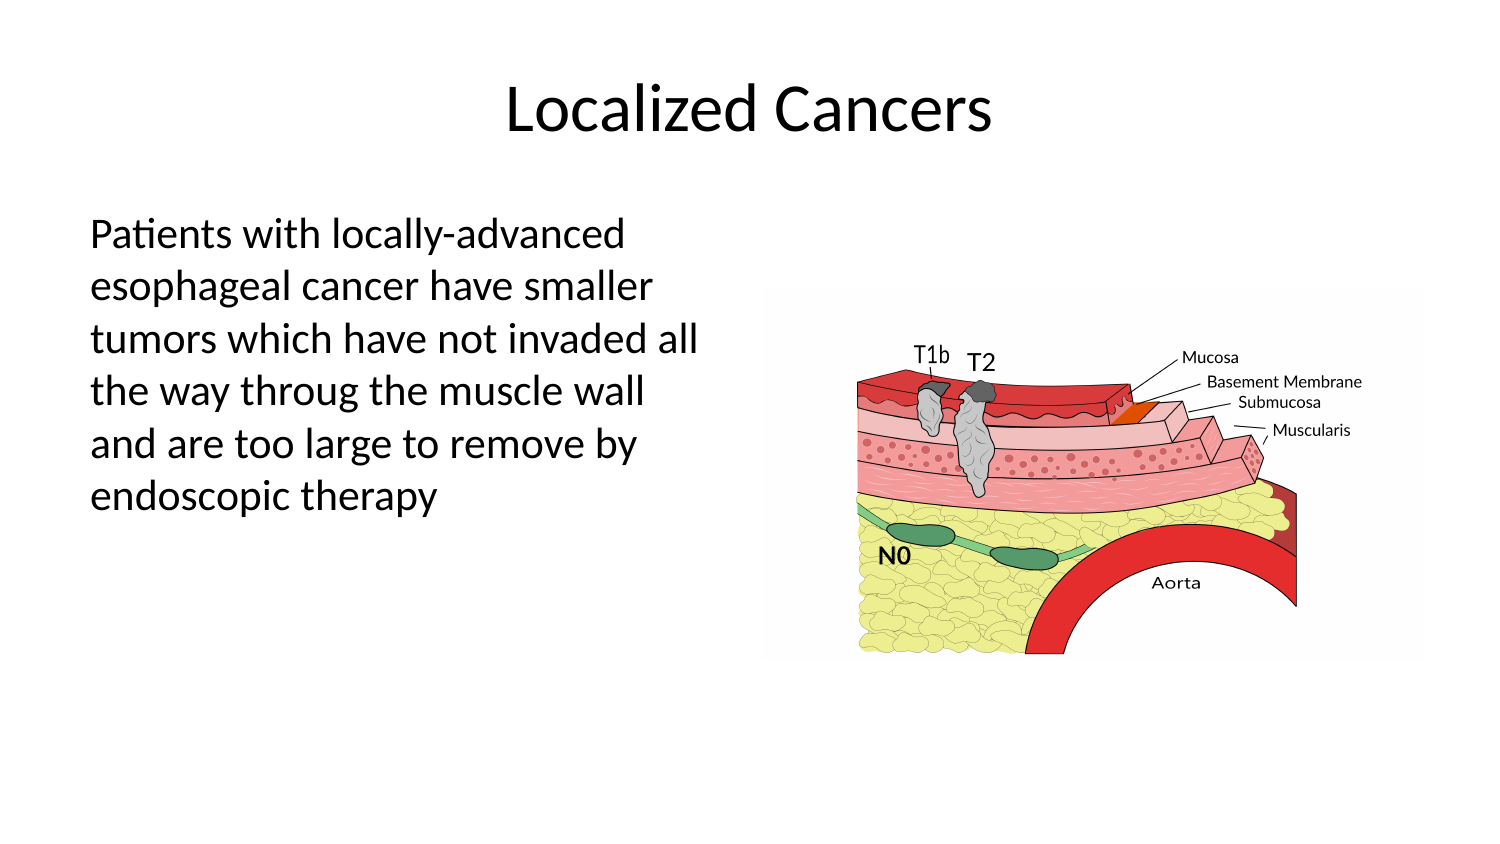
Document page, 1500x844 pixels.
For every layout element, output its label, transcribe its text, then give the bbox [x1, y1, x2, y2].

list Patients with locally-advanced esophageal cancer have smaller tumors which have not invaded all the way throug the muscle wall and are too large to remove by endoscopic therapy [75, 196, 738, 754]
picture [762, 287, 1426, 661]
title Localized Cancers [75, 33, 1425, 175]
